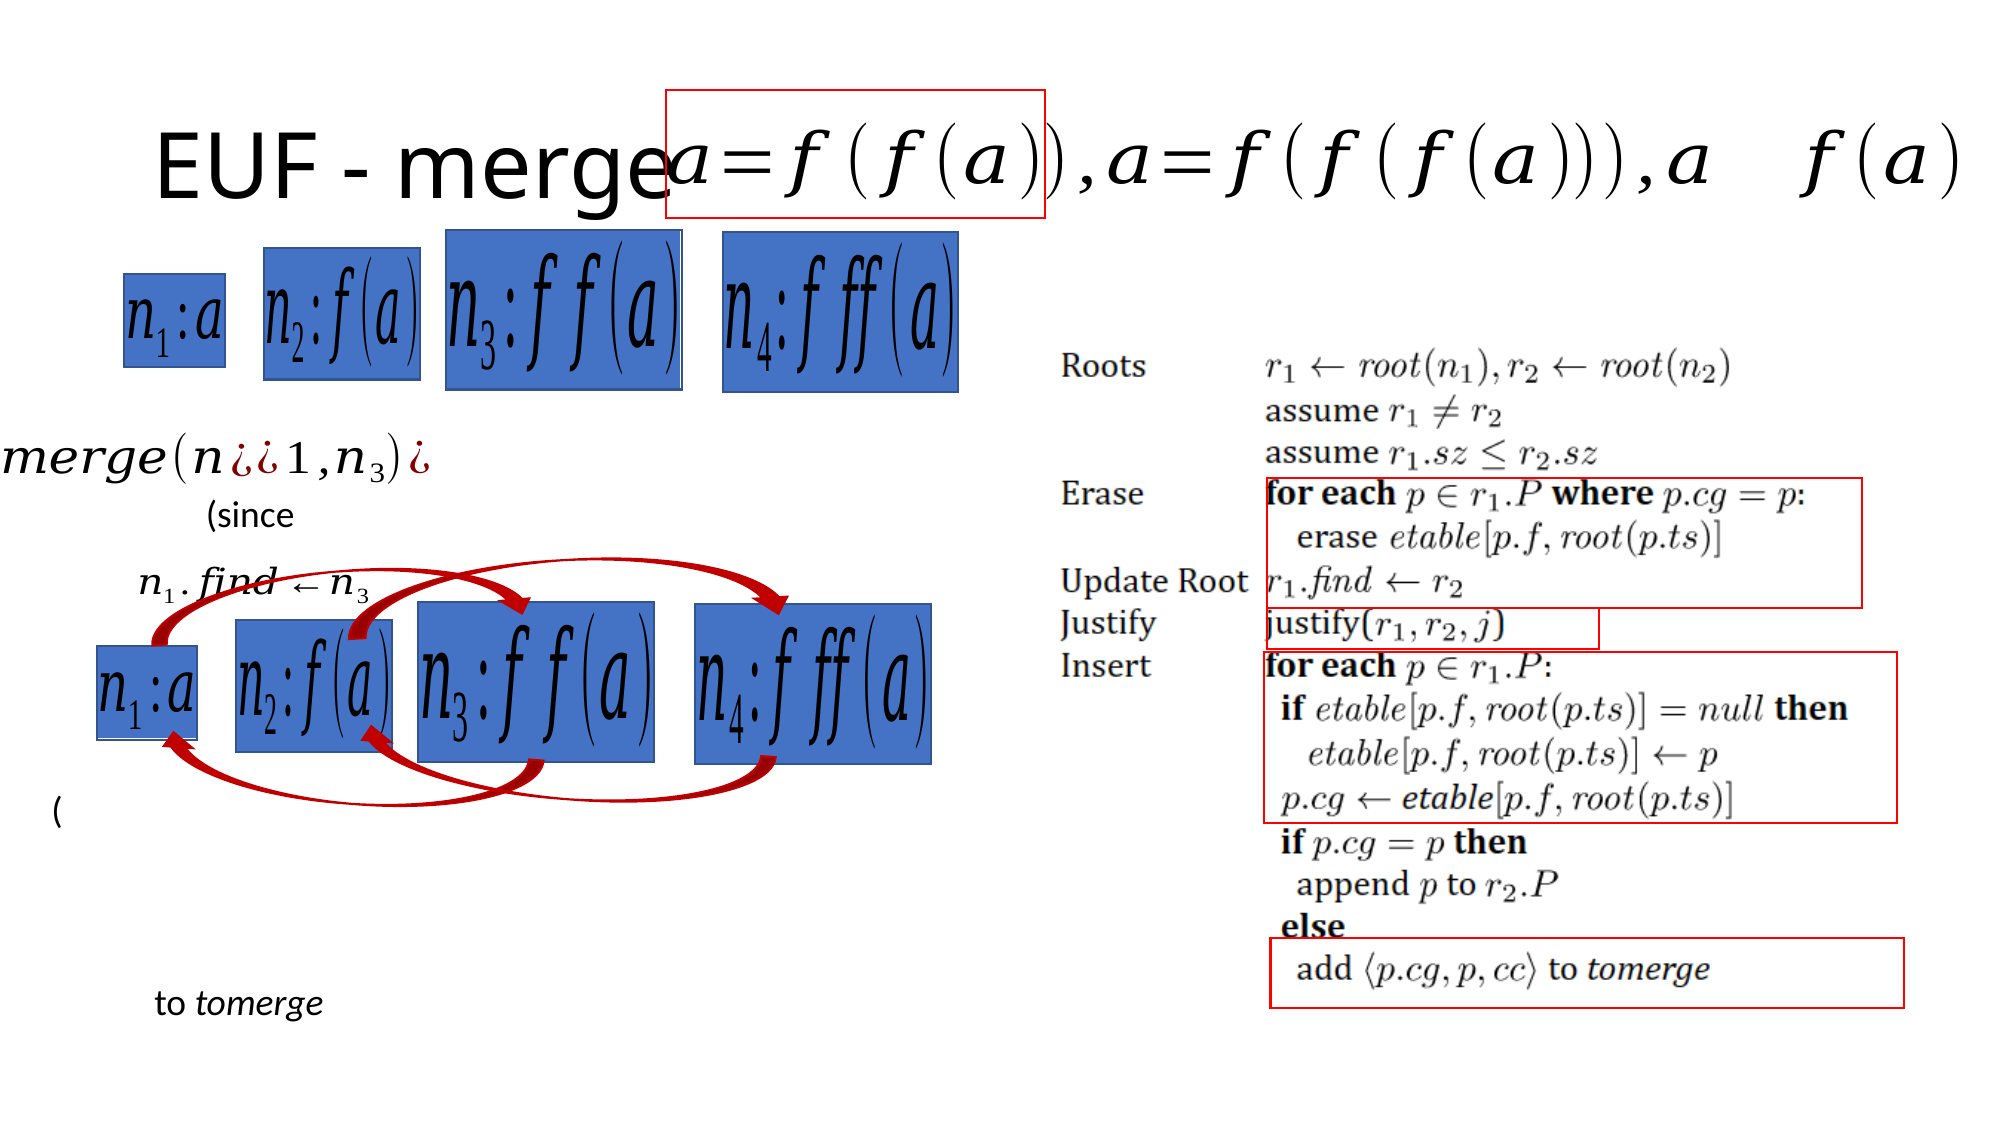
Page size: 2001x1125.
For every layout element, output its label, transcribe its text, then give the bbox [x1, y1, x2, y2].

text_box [125, 230, 958, 391]
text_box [36, 778, 1046, 891]
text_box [97, 571, 930, 804]
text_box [0, 429, 862, 608]
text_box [346, 559, 794, 799]
title EUF - merge [137, 59, 1863, 278]
picture [1042, 328, 2000, 1023]
text_box [665, 89, 1046, 219]
